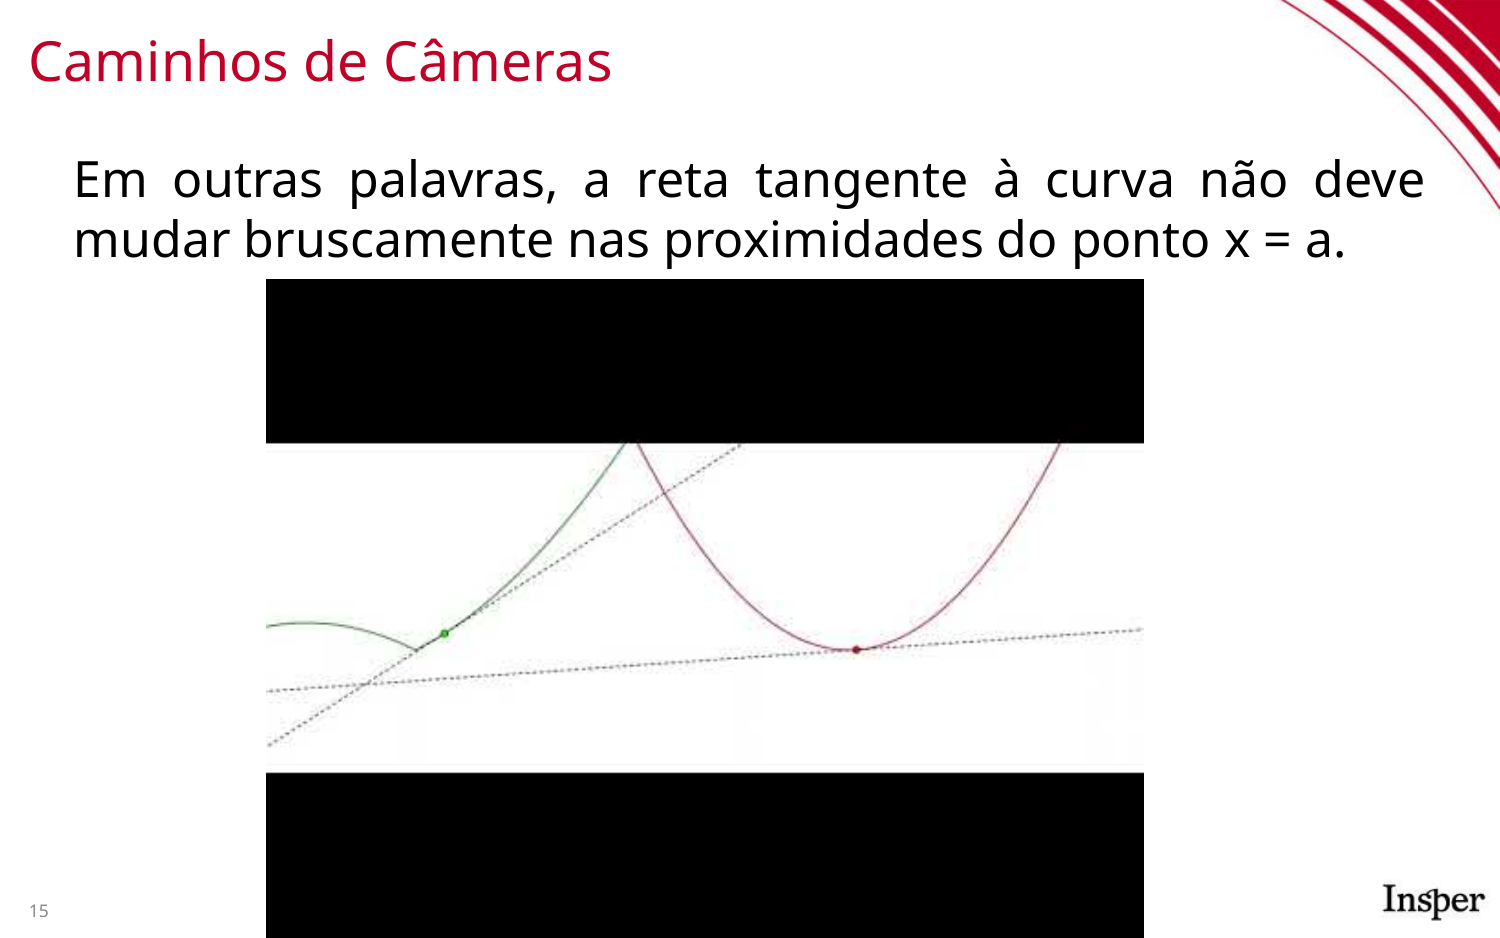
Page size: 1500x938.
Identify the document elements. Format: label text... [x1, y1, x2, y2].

slide_number 15 [0, 887, 78, 938]
list Em outras palavras, a reta tangente à curva não deve mudar bruscamente nas proximidades do ponto x = a. [58, 139, 1442, 292]
title Caminhos de Câmeras [13, 18, 1397, 104]
picture [249, 0, 1500, 938]
